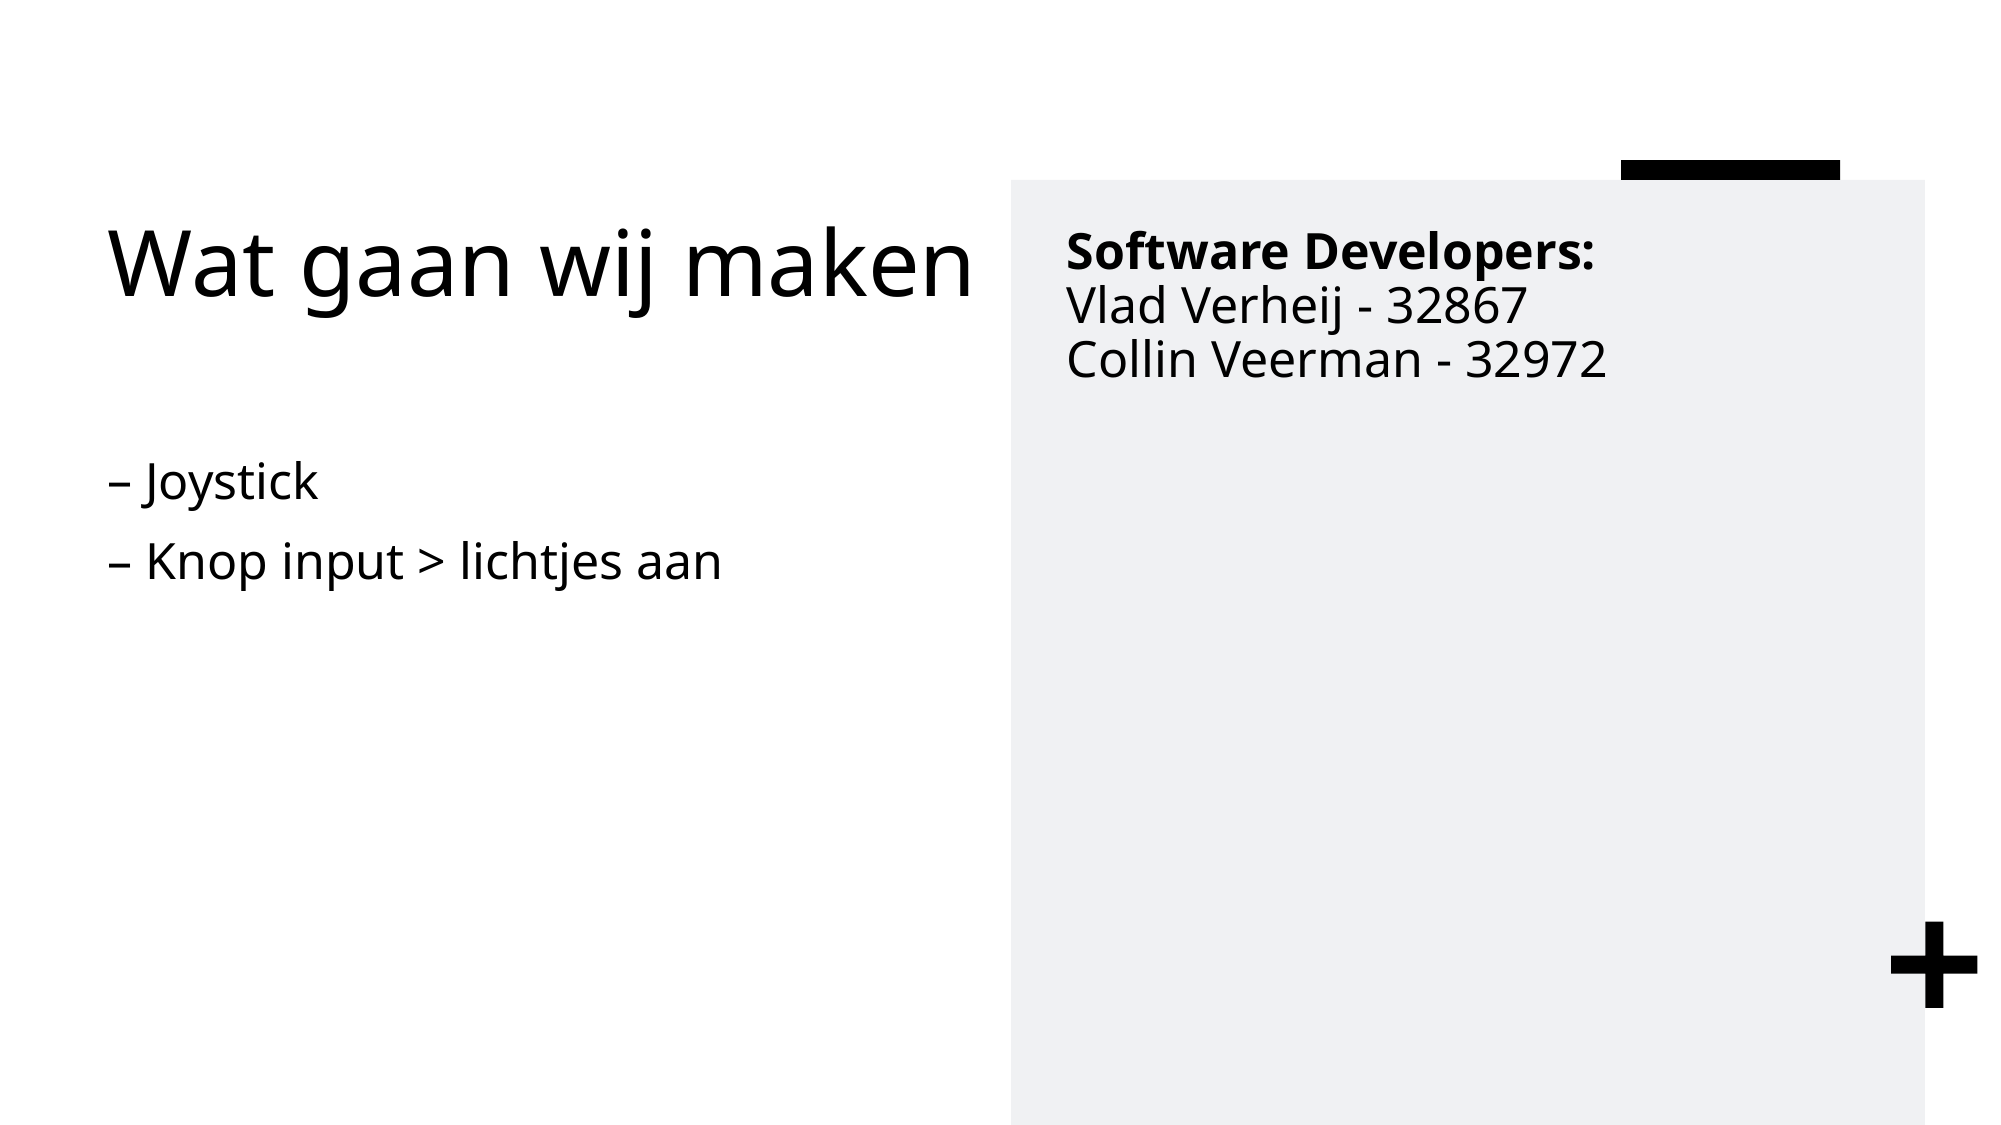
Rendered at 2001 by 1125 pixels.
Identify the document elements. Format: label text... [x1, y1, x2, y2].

text_box Software Developers: Vlad Verheij - 32867 Collin Veerman - 32972 [1051, 219, 1634, 414]
list Joystick Knop input > lichtjes aan [92, 441, 1449, 965]
title Wat gaan wij maken [92, 197, 1449, 435]
